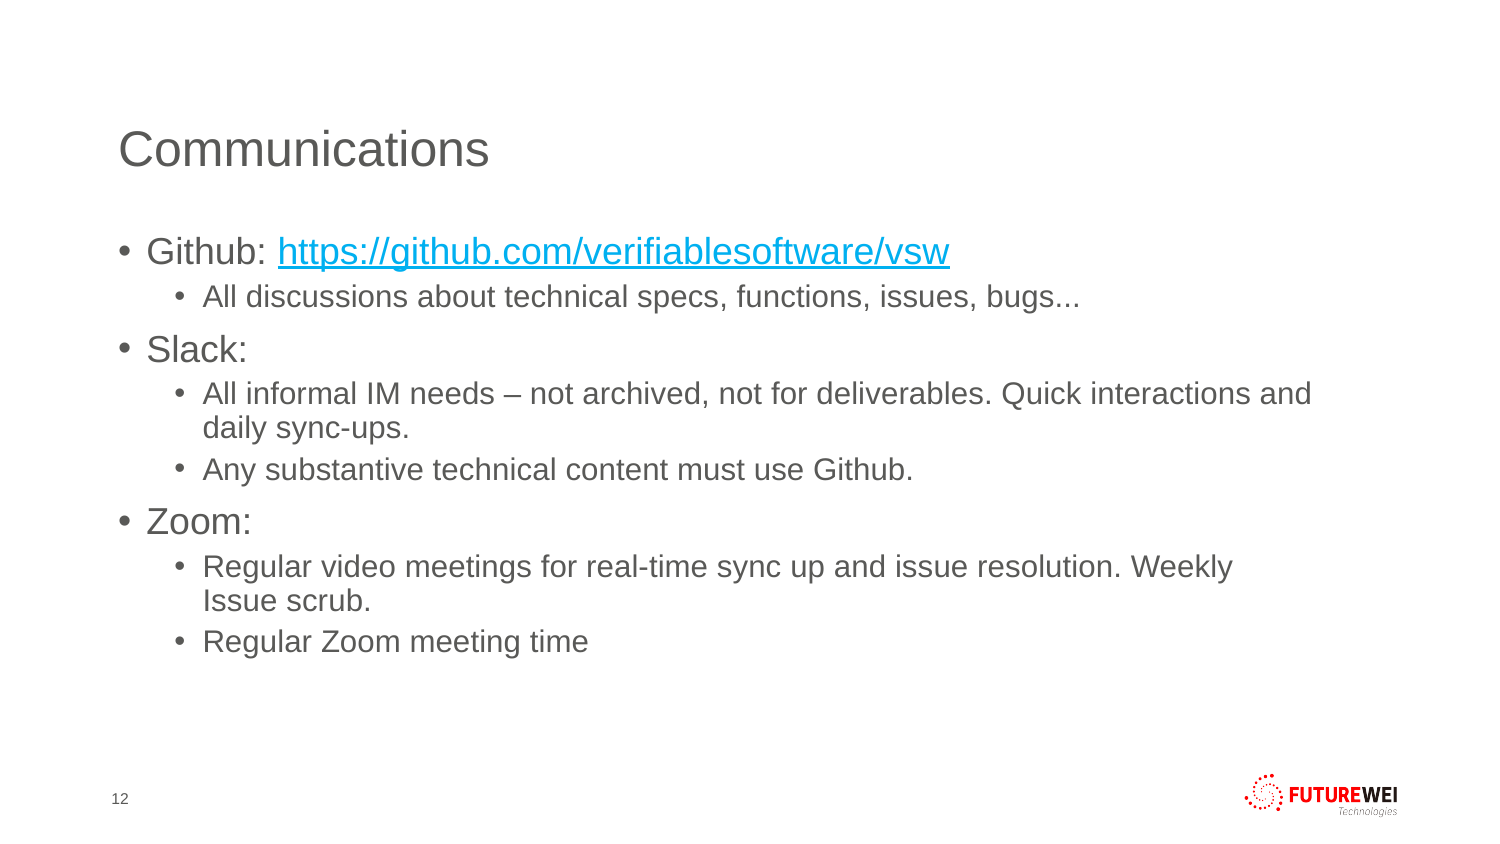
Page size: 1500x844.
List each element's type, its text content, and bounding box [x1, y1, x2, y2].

picture [1229, 758, 1412, 827]
slide_number 12 [88, 779, 152, 817]
list Github: https://github.com/verifiablesoftware/vsw All discussions about technical specs, functions, issues, bugs... Slack: All informal IM needs – not archived, not for deliverables. Quick interactions and daily sync-ups. Any substantive technical content must use Github. Zoom: Regular video meetings for real-time sync up and issue resolution. Weekly Issue scrub. Regular Zoom meeting time [103, 224, 1397, 760]
title Communications [103, 44, 1397, 185]
